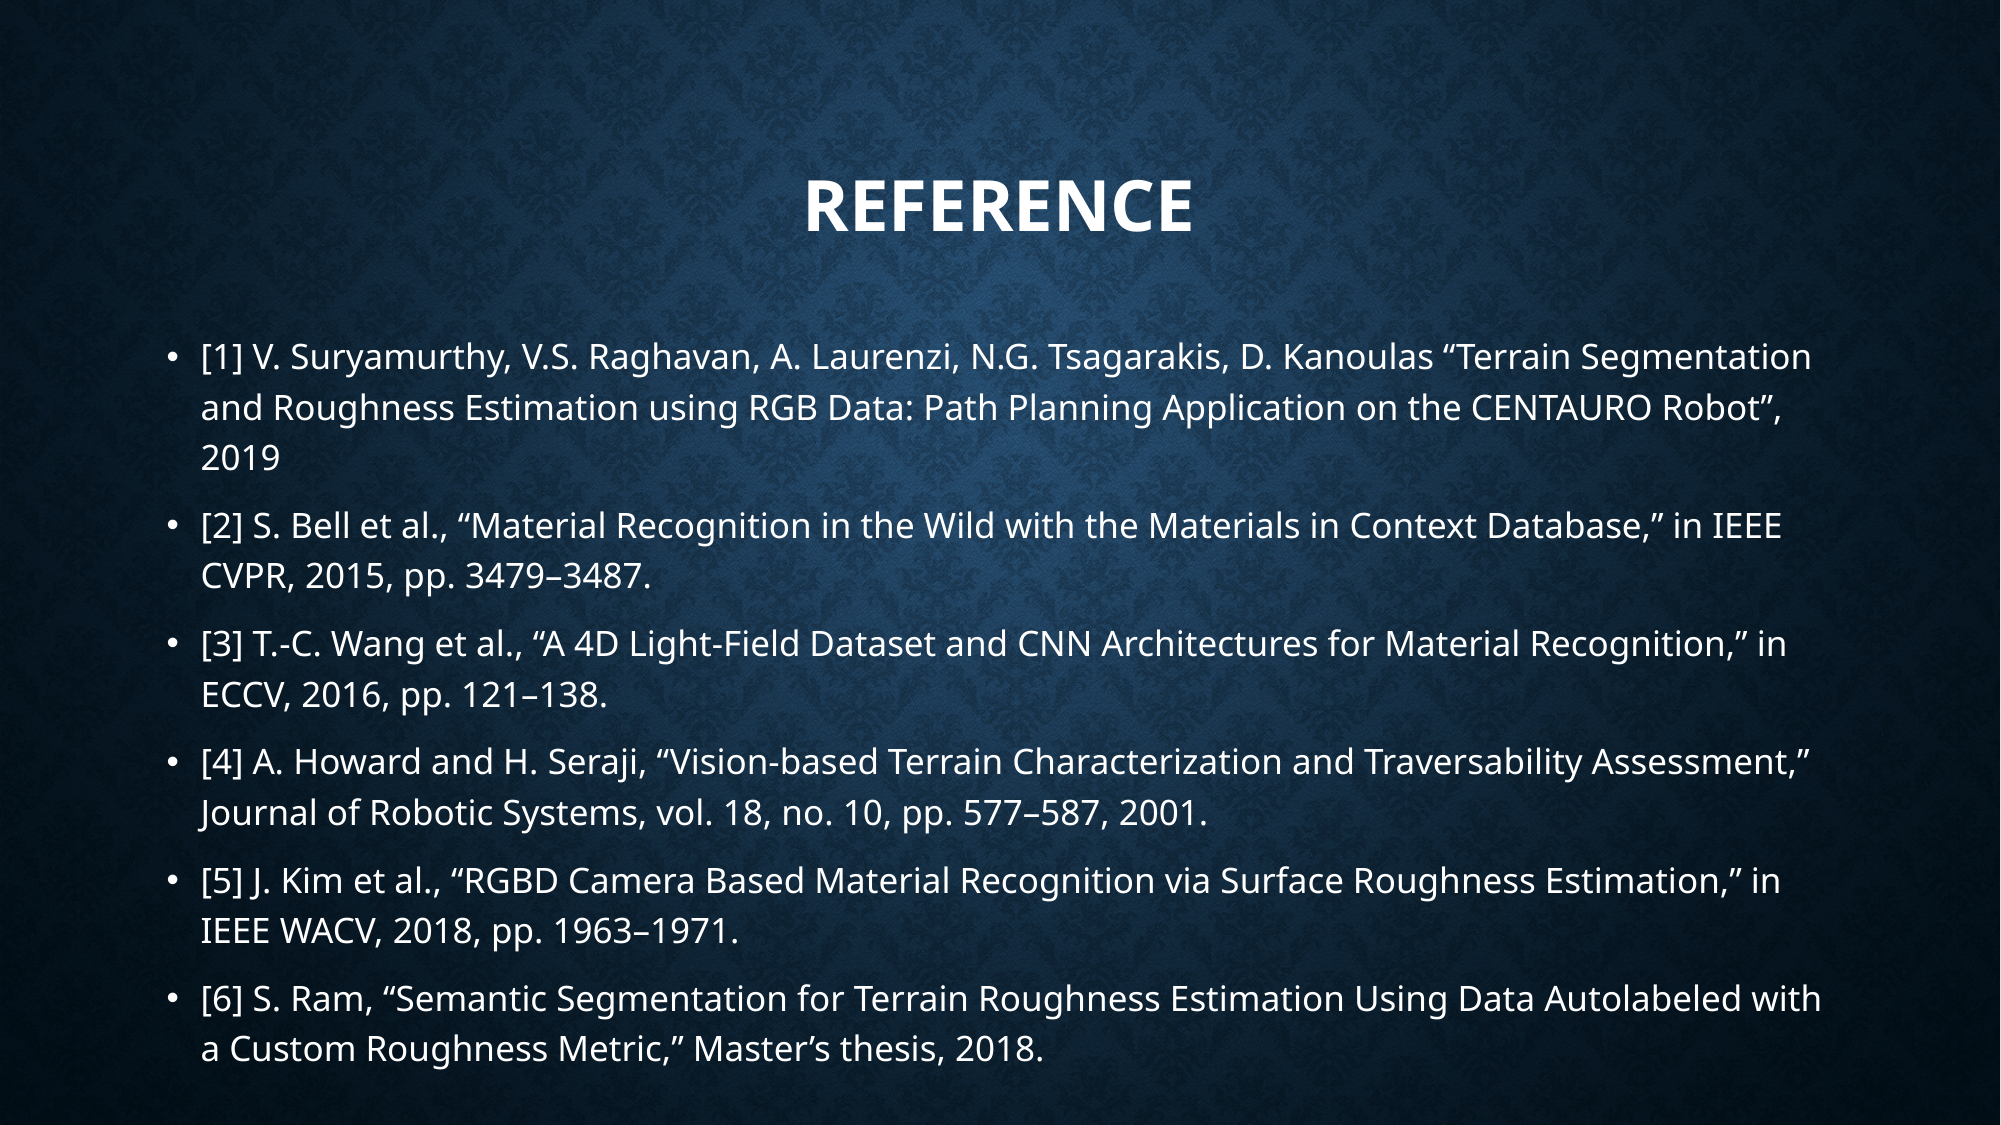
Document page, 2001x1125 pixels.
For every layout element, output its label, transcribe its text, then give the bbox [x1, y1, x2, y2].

title reference [149, 99, 1849, 318]
list [1] V. Suryamurthy, V.S. Raghavan, A. Laurenzi, N.G. Tsagarakis, D. Kanoulas “Terrain Segmentation and Roughness Estimation using RGB Data: Path Planning Application on the CENTAURO Robot”, 2019 [2] S. Bell et al., “Material Recognition in the Wild with the Materials in Context Database,” in IEEE CVPR, 2015, pp. 3479–3487. [3] T.-C. Wang et al., “A 4D Light-Field Dataset and CNN Architectures for Material Recognition,” in ECCV, 2016, pp. 121–138. [4] A. Howard and H. Seraji, “Vision-based Terrain Characterization and Traversability Assessment,” Journal of Robotic Systems, vol. 18, no. 10, pp. 577–587, 2001. [5] J. Kim et al., “RGBD Camera Based Material Recognition via Surface Roughness Estimation,” in IEEE WACV, 2018, pp. 1963–1971. [6] S. Ram, “Semantic Segmentation for Terrain Roughness Estimation Using Data Autolabeled with a Custom Roughness Metric,” Master’s thesis, 2018. [151, 259, 1851, 1079]
